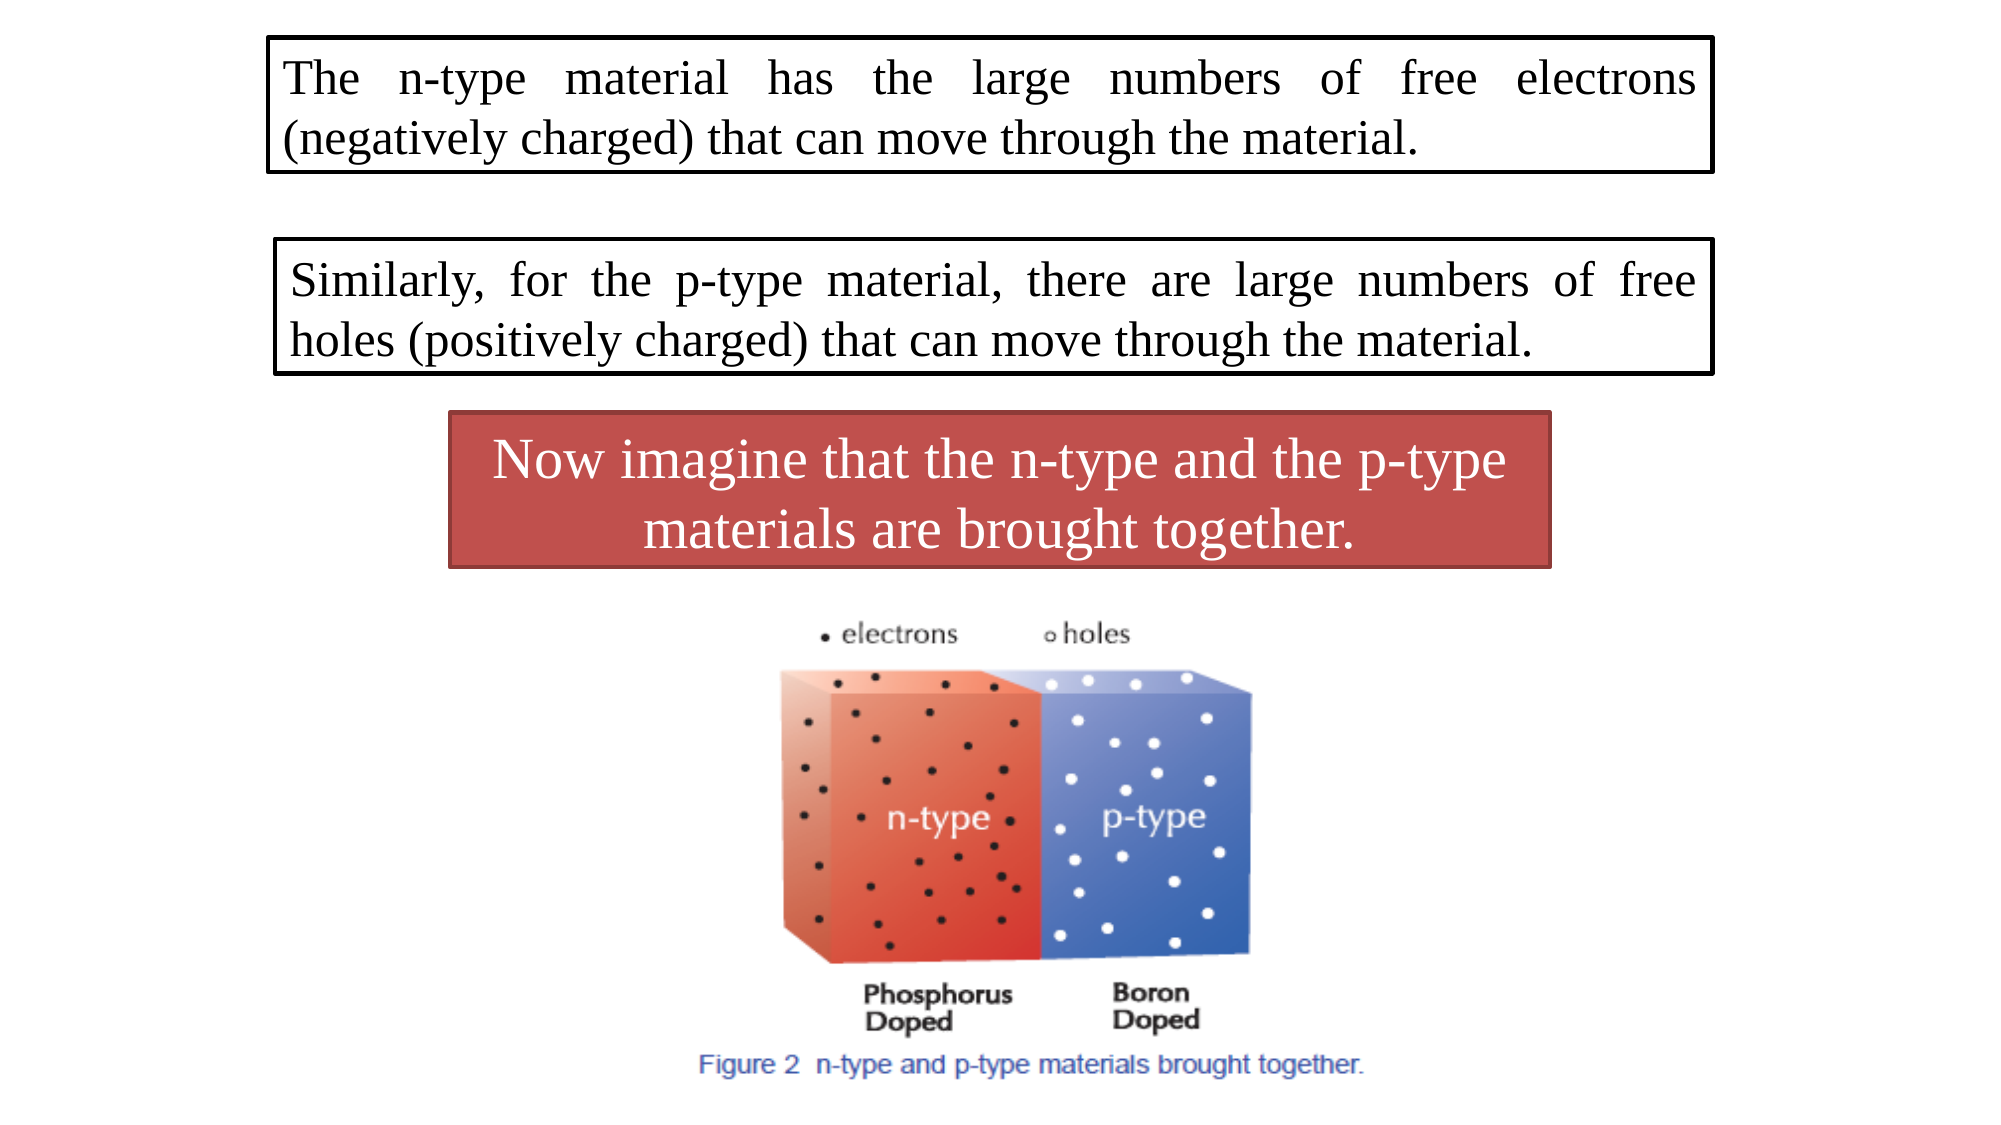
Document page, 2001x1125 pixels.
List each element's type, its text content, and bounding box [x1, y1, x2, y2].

text_box The n-type material has the large numbers of free electrons (negatively charged) that can move through the material. [266, 35, 1715, 174]
text_box Similarly, for the p-type material, there are large numbers of free holes (positively charged) that can move through the material. [273, 237, 1715, 376]
picture [687, 612, 1388, 1101]
text_box Now imagine that the n-type and the p-type materials are brought together. [448, 410, 1552, 569]
